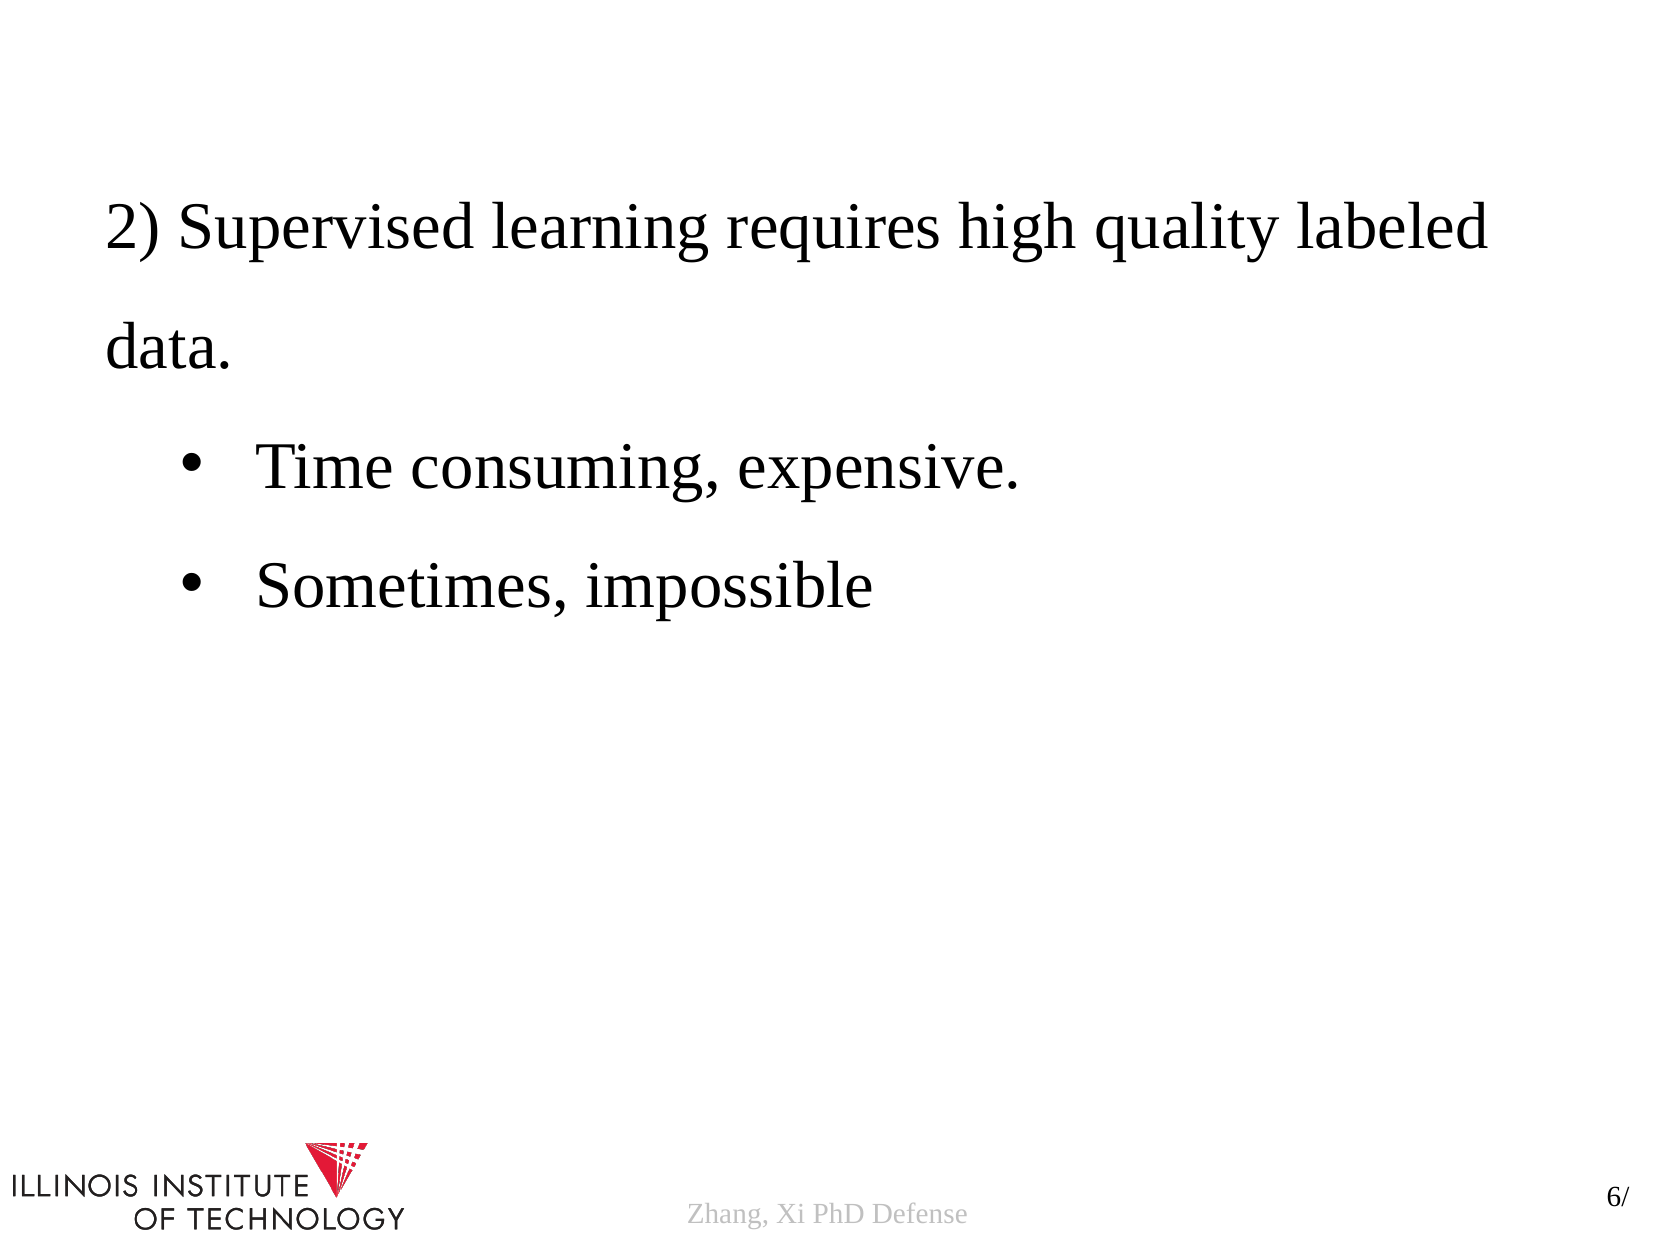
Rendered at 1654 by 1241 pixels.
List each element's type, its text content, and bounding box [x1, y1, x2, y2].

text_box 2) Supervised learning requires high quality labeled data. Time consuming, expensive. Sometimes, impossible [90, 134, 1565, 629]
footer Zhang, Xi PhD Defense [565, 1194, 1090, 1241]
slide_number 6/ [1193, 1176, 1630, 1241]
picture [13, 1142, 405, 1230]
